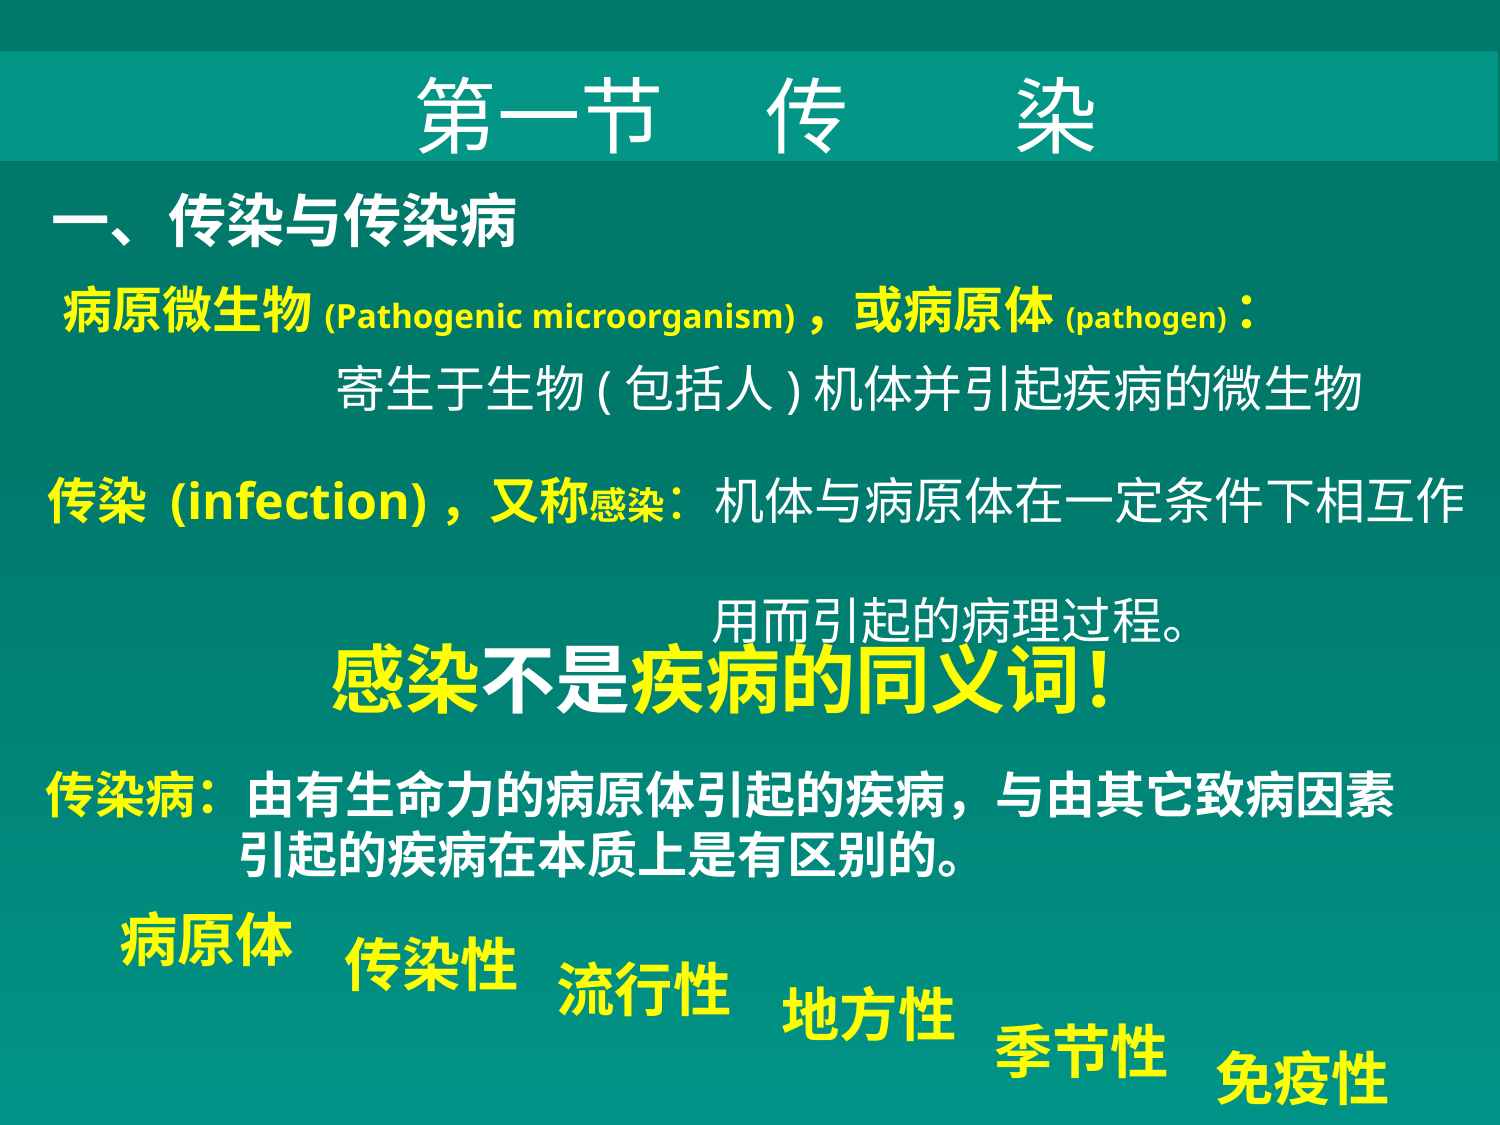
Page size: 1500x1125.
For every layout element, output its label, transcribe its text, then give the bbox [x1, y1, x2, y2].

text_box 一、传染与传染病 [37, 181, 533, 262]
text_box 寄生于生物(包括人)机体并引起疾病的微生物 [320, 349, 1378, 425]
text_box 病原体 [104, 895, 309, 981]
text_box 传染病：由有生命力的病原体引起的疾病，与由其它致病因素 引起的疾病在本质上是有区别的。 [30, 755, 1466, 891]
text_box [0, 51, 1499, 173]
text_box 地方性 [766, 970, 972, 1056]
text_box 传染 (infection)，又称感染：机体与病原体在一定条件下相互作 用而引起的病理过程。 [32, 462, 1480, 657]
text_box 病原微生物(Pathogenic microorganism)，或病原体(pathogen)： [47, 271, 1300, 347]
text_box 感染不是疾病的同义词！ [315, 624, 1171, 730]
text_box 季节性 [979, 1007, 1184, 1093]
text_box 免疫性 [1200, 1035, 1405, 1120]
text_box 传染性 [329, 920, 534, 1006]
text_box 流行性 [541, 945, 747, 1030]
